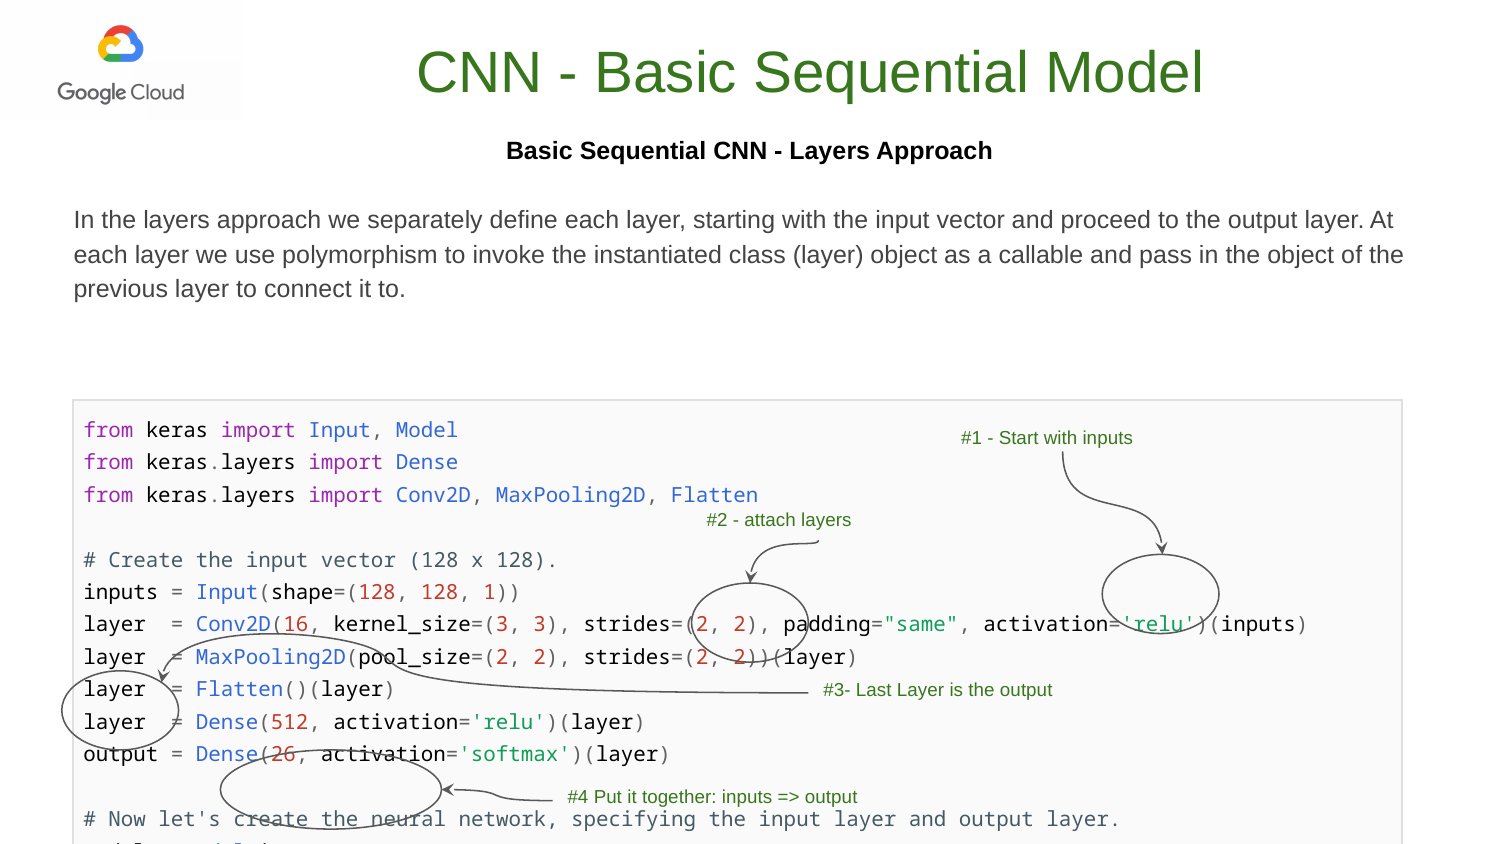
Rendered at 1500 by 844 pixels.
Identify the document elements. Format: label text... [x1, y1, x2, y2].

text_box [441, 789, 553, 801]
text_box #4 Put it together: inputs => output [552, 769, 881, 832]
text_box Basic Sequential CNN - Layers Approach In the layers approach we separately define each layer, starting with the input vector and proceed to the output layer. At each layer we use polymorphism to invoke the instantiated class (layer) object as a callable and pass in the object of the previous layer to connect it to. [58, 119, 1442, 826]
text_box [691, 583, 809, 663]
text_box #2 - attach layers [691, 493, 1021, 555]
text_box [61, 670, 179, 750]
table_header from keras import Input, Model from keras.layers import Dense from keras.layers import Conv2D, MaxPooling2D, Flatten # Create the input vector (128 x 128). inputs = Input(shape=(128, 128, 1)) layer = Conv2D(16, kernel_size=(3, 3), strides=(2, 2), padding="same", activation='relu')(inputs) layer = MaxPooling2D(pool_size=(2, 2), strides=(2, 2))(layer) layer = Flatten()(layer) layer = Dense(512, activation='relu')(layer) output = Dense(26, activation='softmax')(layer) # Now let's create the neural network, specifying the input layer and output layer. model = Model(inputs, output) [74, 401, 1401, 844]
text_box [161, 682, 809, 694]
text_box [749, 539, 819, 584]
text_box [1102, 554, 1220, 634]
text_box [220, 749, 442, 830]
picture [0, 0, 241, 121]
subtitle CNN - Basic Sequential Model [244, 19, 1500, 150]
text_box #3- Last Layer is the output [808, 662, 1137, 724]
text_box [1060, 452, 1165, 553]
text_box #1 - Start with inputs [946, 410, 1275, 472]
